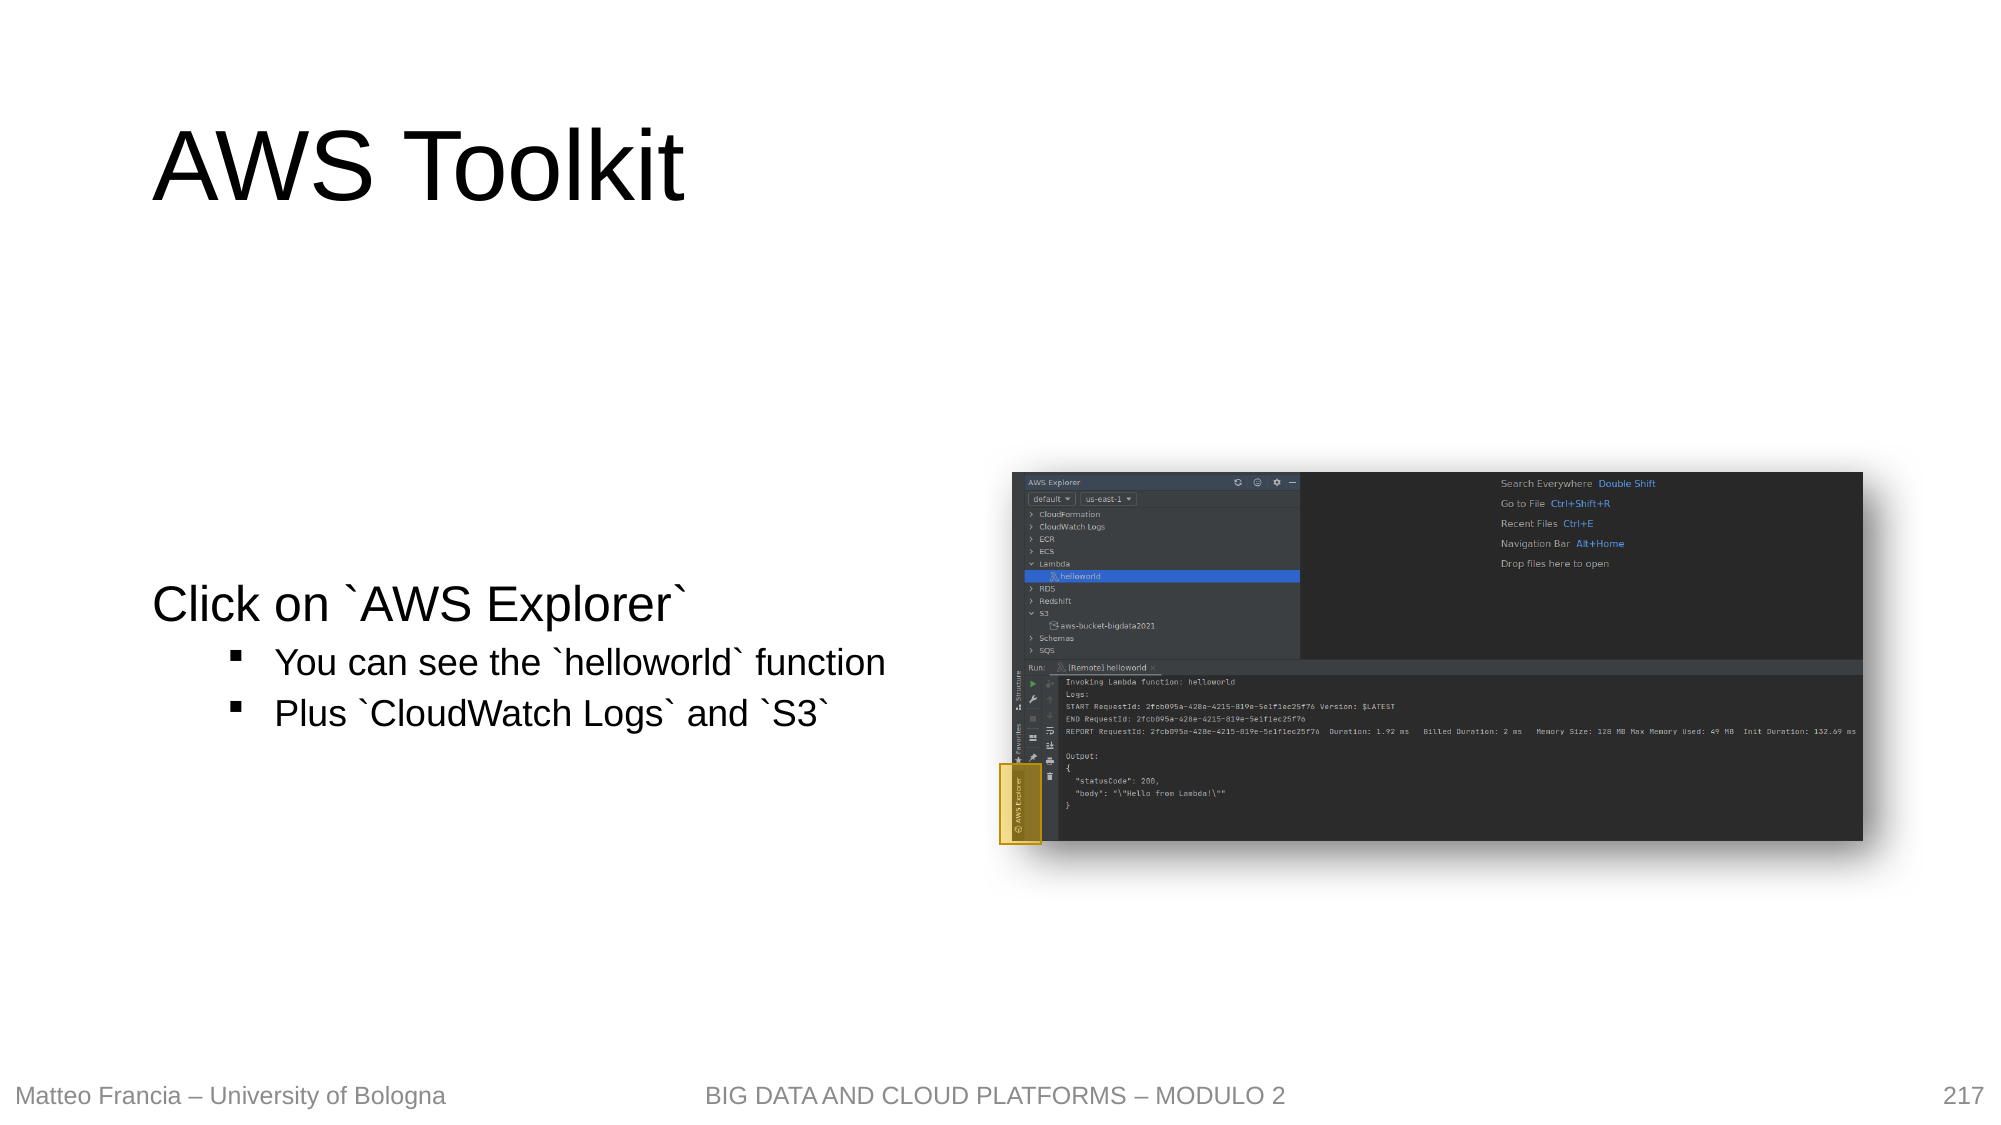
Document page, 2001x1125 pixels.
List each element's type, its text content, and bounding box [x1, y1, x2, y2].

footer Matteo Francia – University of Bologna [0, 1065, 466, 1125]
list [1012, 472, 1863, 841]
list Click on `AWS Explorer` You can see the `helloworld` function Plus `CloudWatch Logs` and `S3` [137, 299, 988, 1014]
text_box [999, 763, 1042, 845]
title AWS Toolkit [137, 59, 1863, 278]
slide_number 217 [1550, 1065, 2000, 1125]
